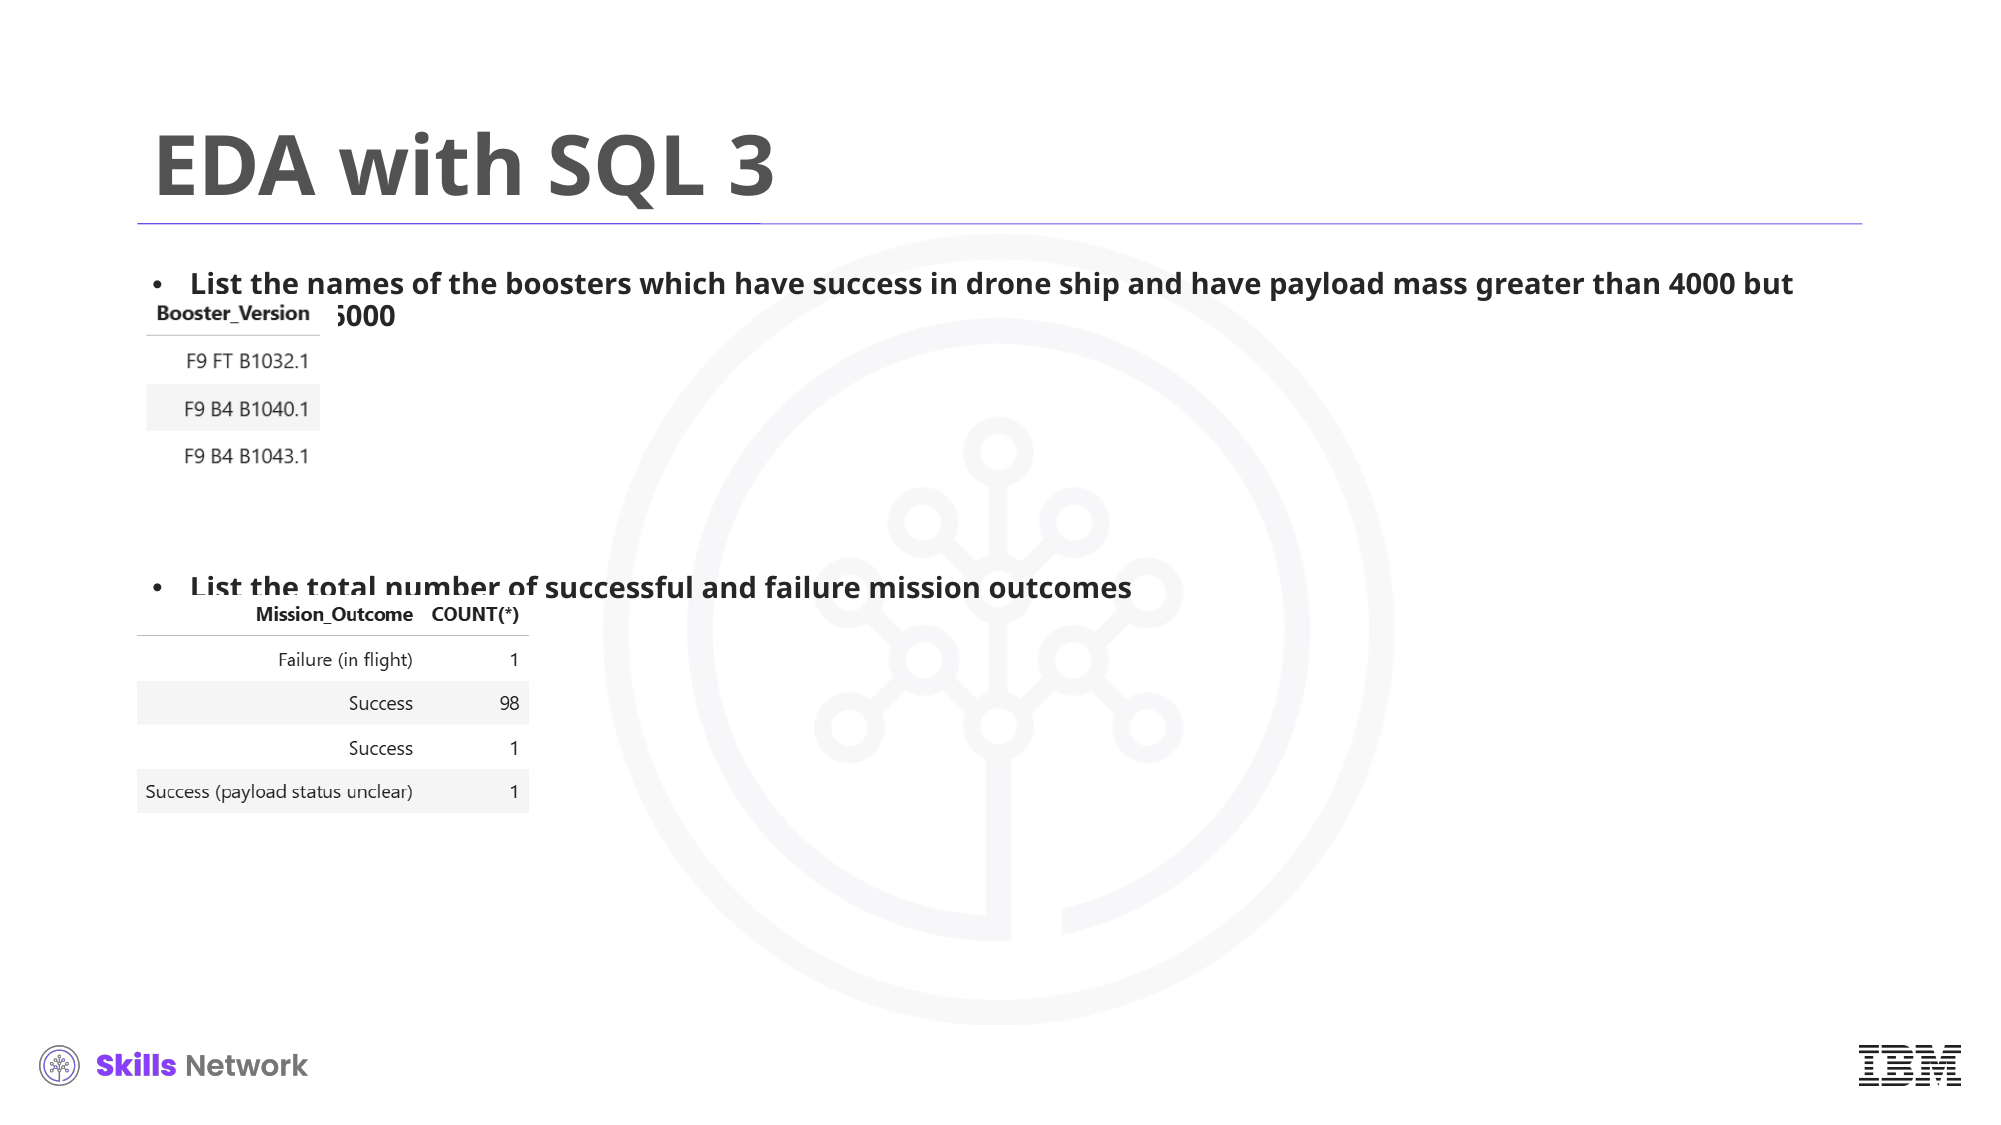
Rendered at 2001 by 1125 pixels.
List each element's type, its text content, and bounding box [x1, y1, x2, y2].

list List the names of the boosters which have success in drone ship and have payload mass greater than 4000 but less than 6000 List the total number of successful and failure mission outcomes [137, 262, 1863, 1013]
picture [39, 1045, 308, 1086]
title EDA with SQL 3 [137, 59, 1863, 262]
picture [137, 294, 338, 480]
picture [1859, 1045, 1961, 1086]
picture [137, 595, 541, 822]
